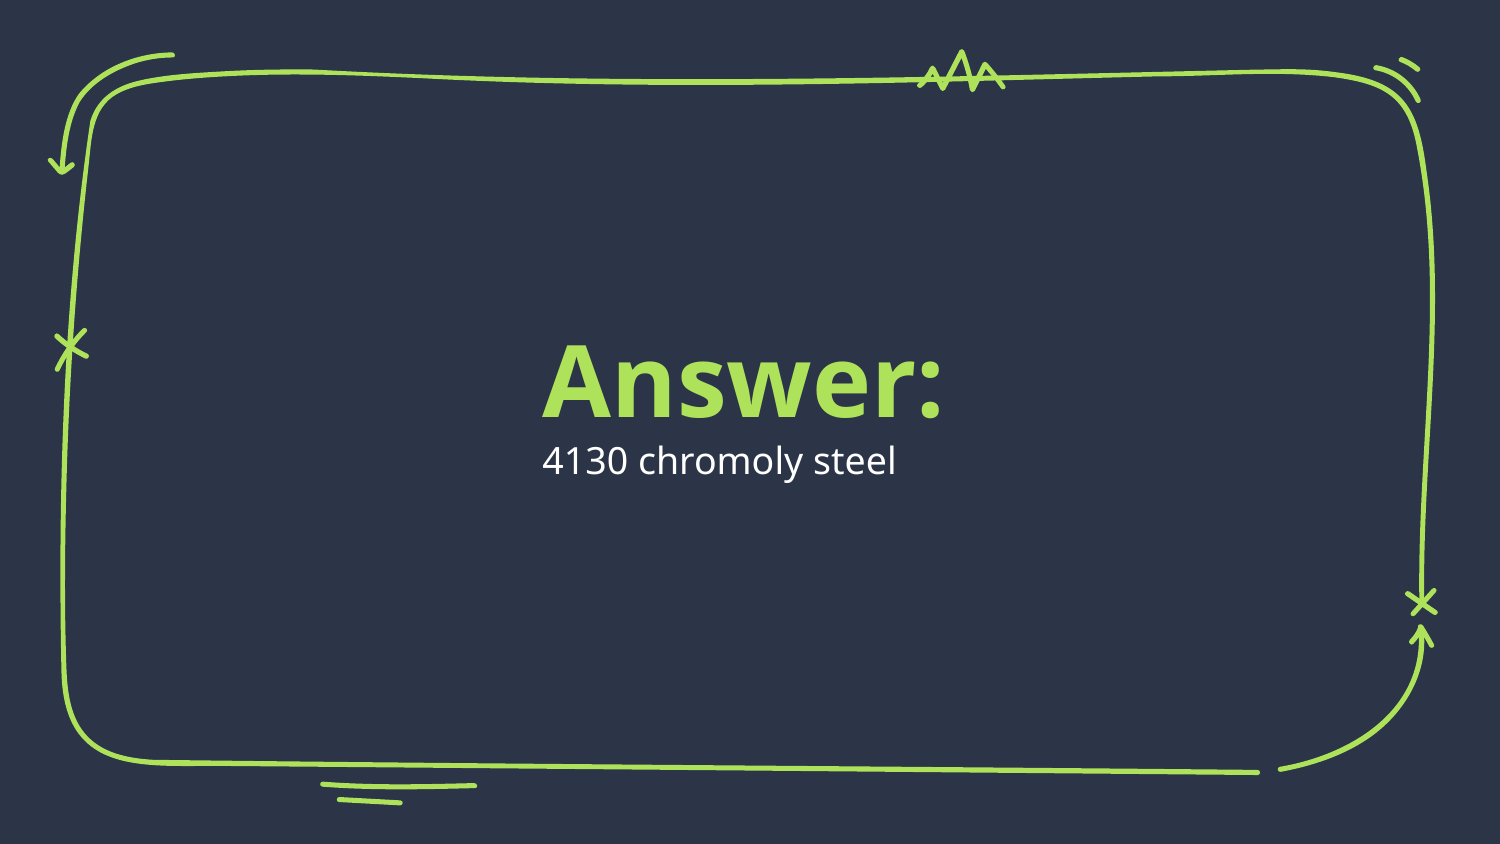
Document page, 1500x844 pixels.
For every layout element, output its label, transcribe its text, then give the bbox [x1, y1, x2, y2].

text_box Answer: 4130 chromoly steel [527, 302, 973, 514]
